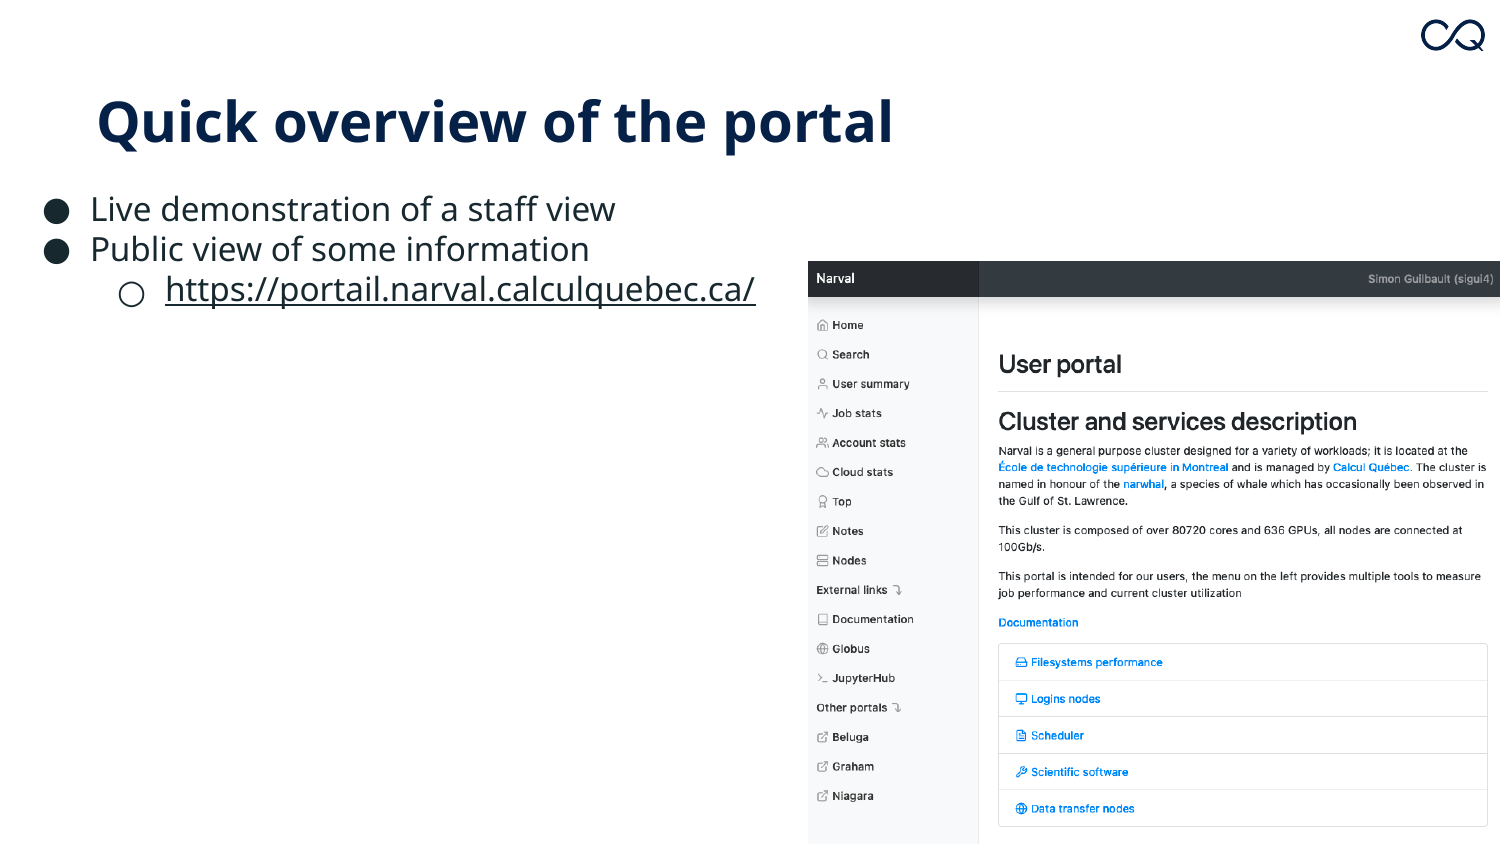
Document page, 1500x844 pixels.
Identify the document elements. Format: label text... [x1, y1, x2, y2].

picture [1421, 19, 1485, 51]
picture [808, 261, 1500, 844]
list Live demonstration of a staff view Public view of some information https://portail.narval.calculquebec.ca/ [0, 172, 1361, 766]
title Quick overview of the portal [81, 71, 1348, 172]
